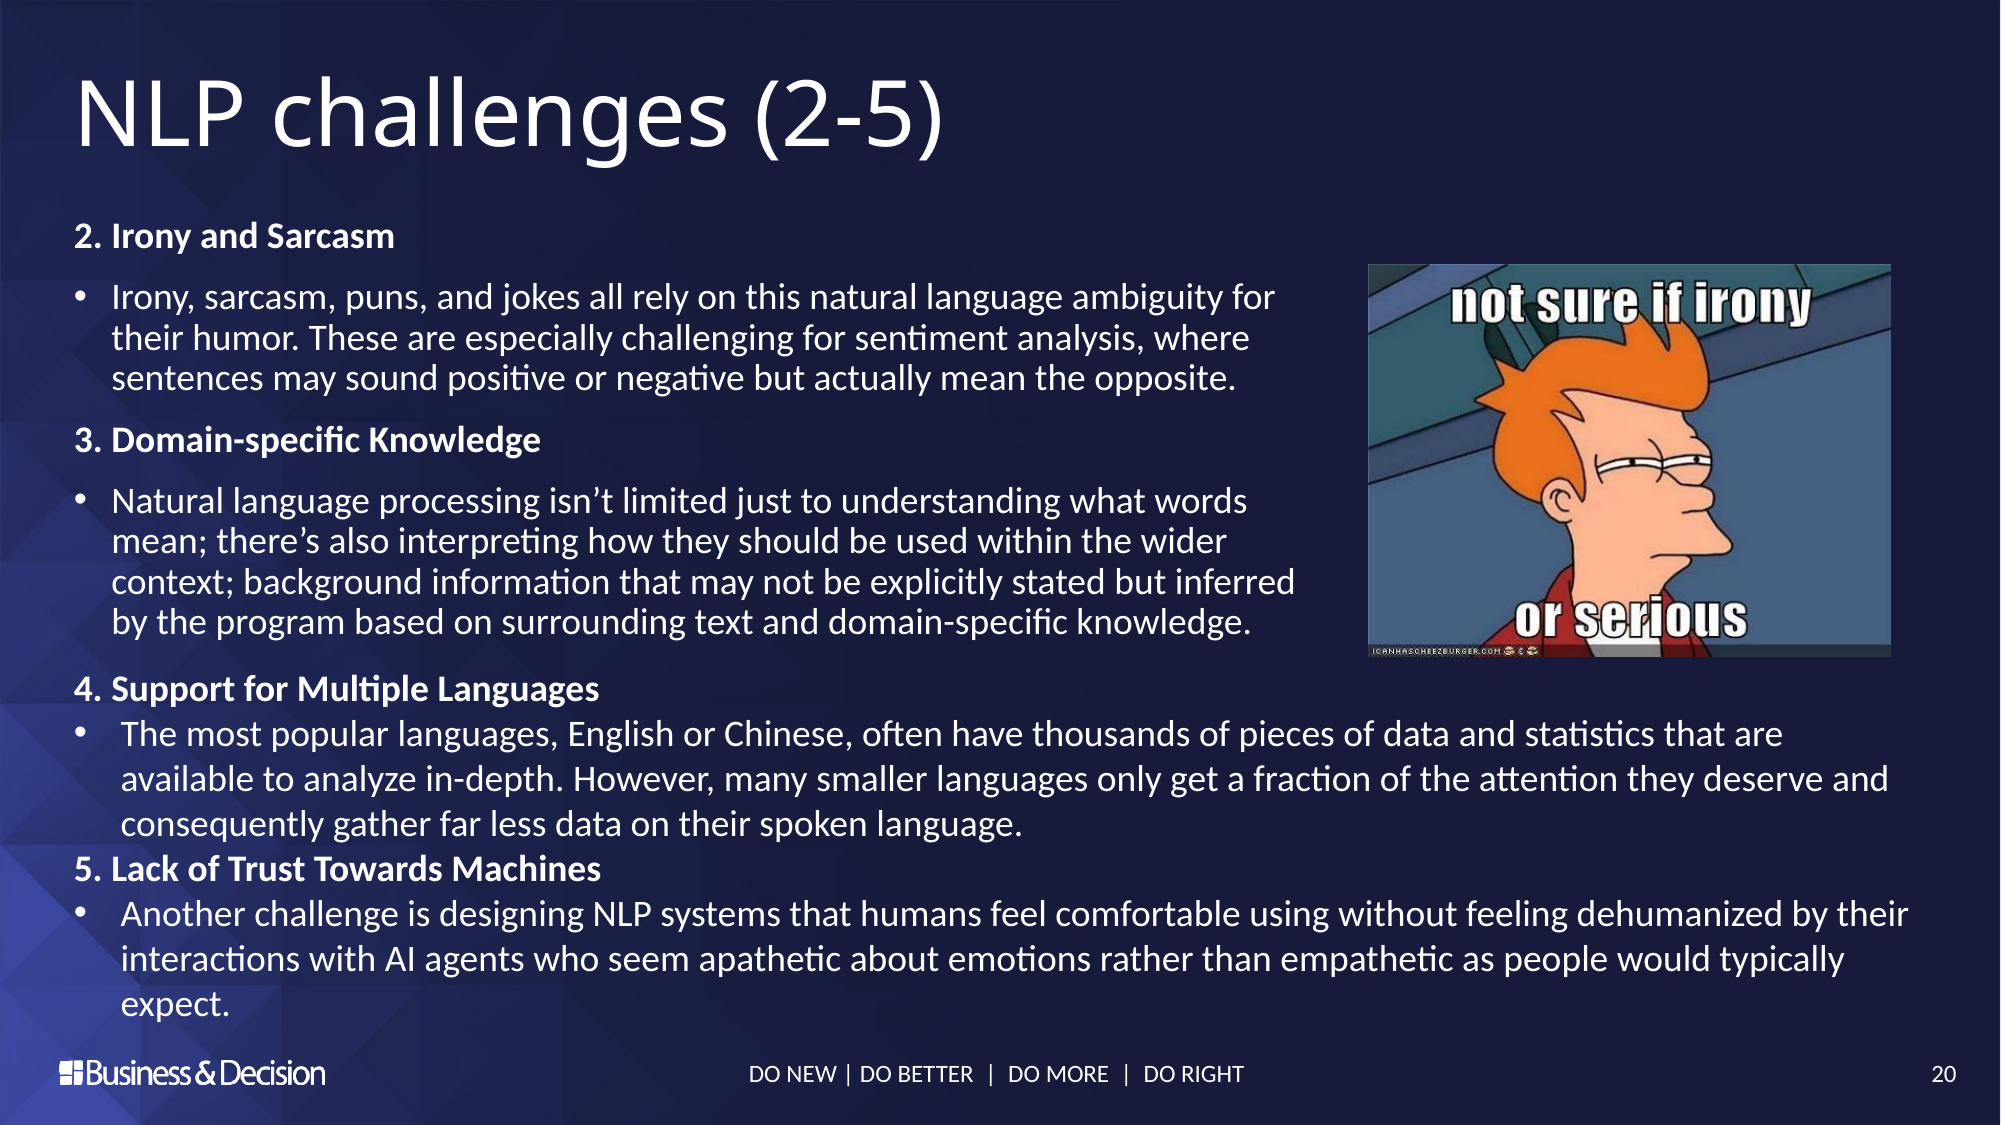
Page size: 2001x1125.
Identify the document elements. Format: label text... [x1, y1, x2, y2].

text_box 4. Support for Multiple Languages The most popular languages, English or Chinese, often have thousands of pieces of data and statistics that are available to analyze in-depth. However, many smaller languages only get a fraction of the attention they deserve and consequently gather far less data on their spoken language. 5. Lack of Trust Towards Machines Another challenge is designing NLP systems that humans feel comfortable using without feeling dehumanized by their interactions with AI agents who seem apathetic about emotions rather than empathetic as people would typically expect. [59, 656, 1941, 1032]
slide_number 20 [1521, 1042, 1972, 1103]
footer DO NEW | DO BETTER | DO MORE | DO RIGHT [662, 1042, 1338, 1103]
list 2. Irony and Sarcasm Irony, sarcasm, puns, and jokes all rely on this natural language ambiguity for their humor. These are especially challenging for sentiment analysis, where sentences may sound positive or negative but actually mean the opposite. 3. Domain-specific Knowledge Natural language processing isn’t limited just to understanding what words mean; there’s also interpreting how they should be used within the wider context; background information that may not be explicitly stated but inferred by the program based on surrounding text and domain-specific knowledge. [59, 208, 1319, 621]
picture [0, 0, 2001, 1125]
title NLP challenges (2-5) [59, 59, 1941, 300]
